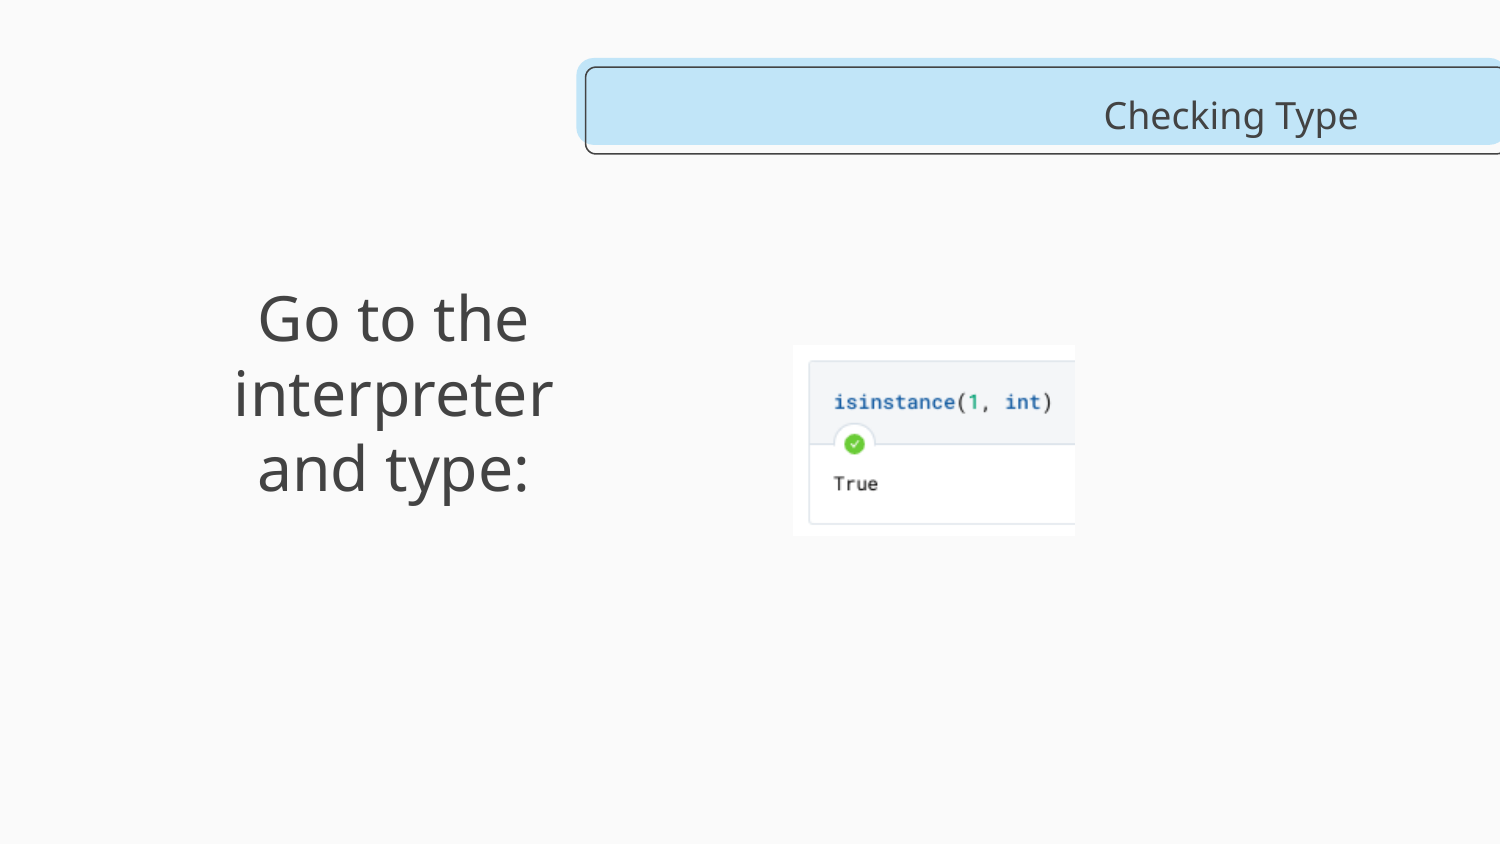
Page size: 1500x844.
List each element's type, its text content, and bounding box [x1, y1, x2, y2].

picture [792, 345, 1075, 537]
title Checking Type [849, 75, 1374, 154]
title Go to the interpreter and type: [200, 407, 588, 519]
